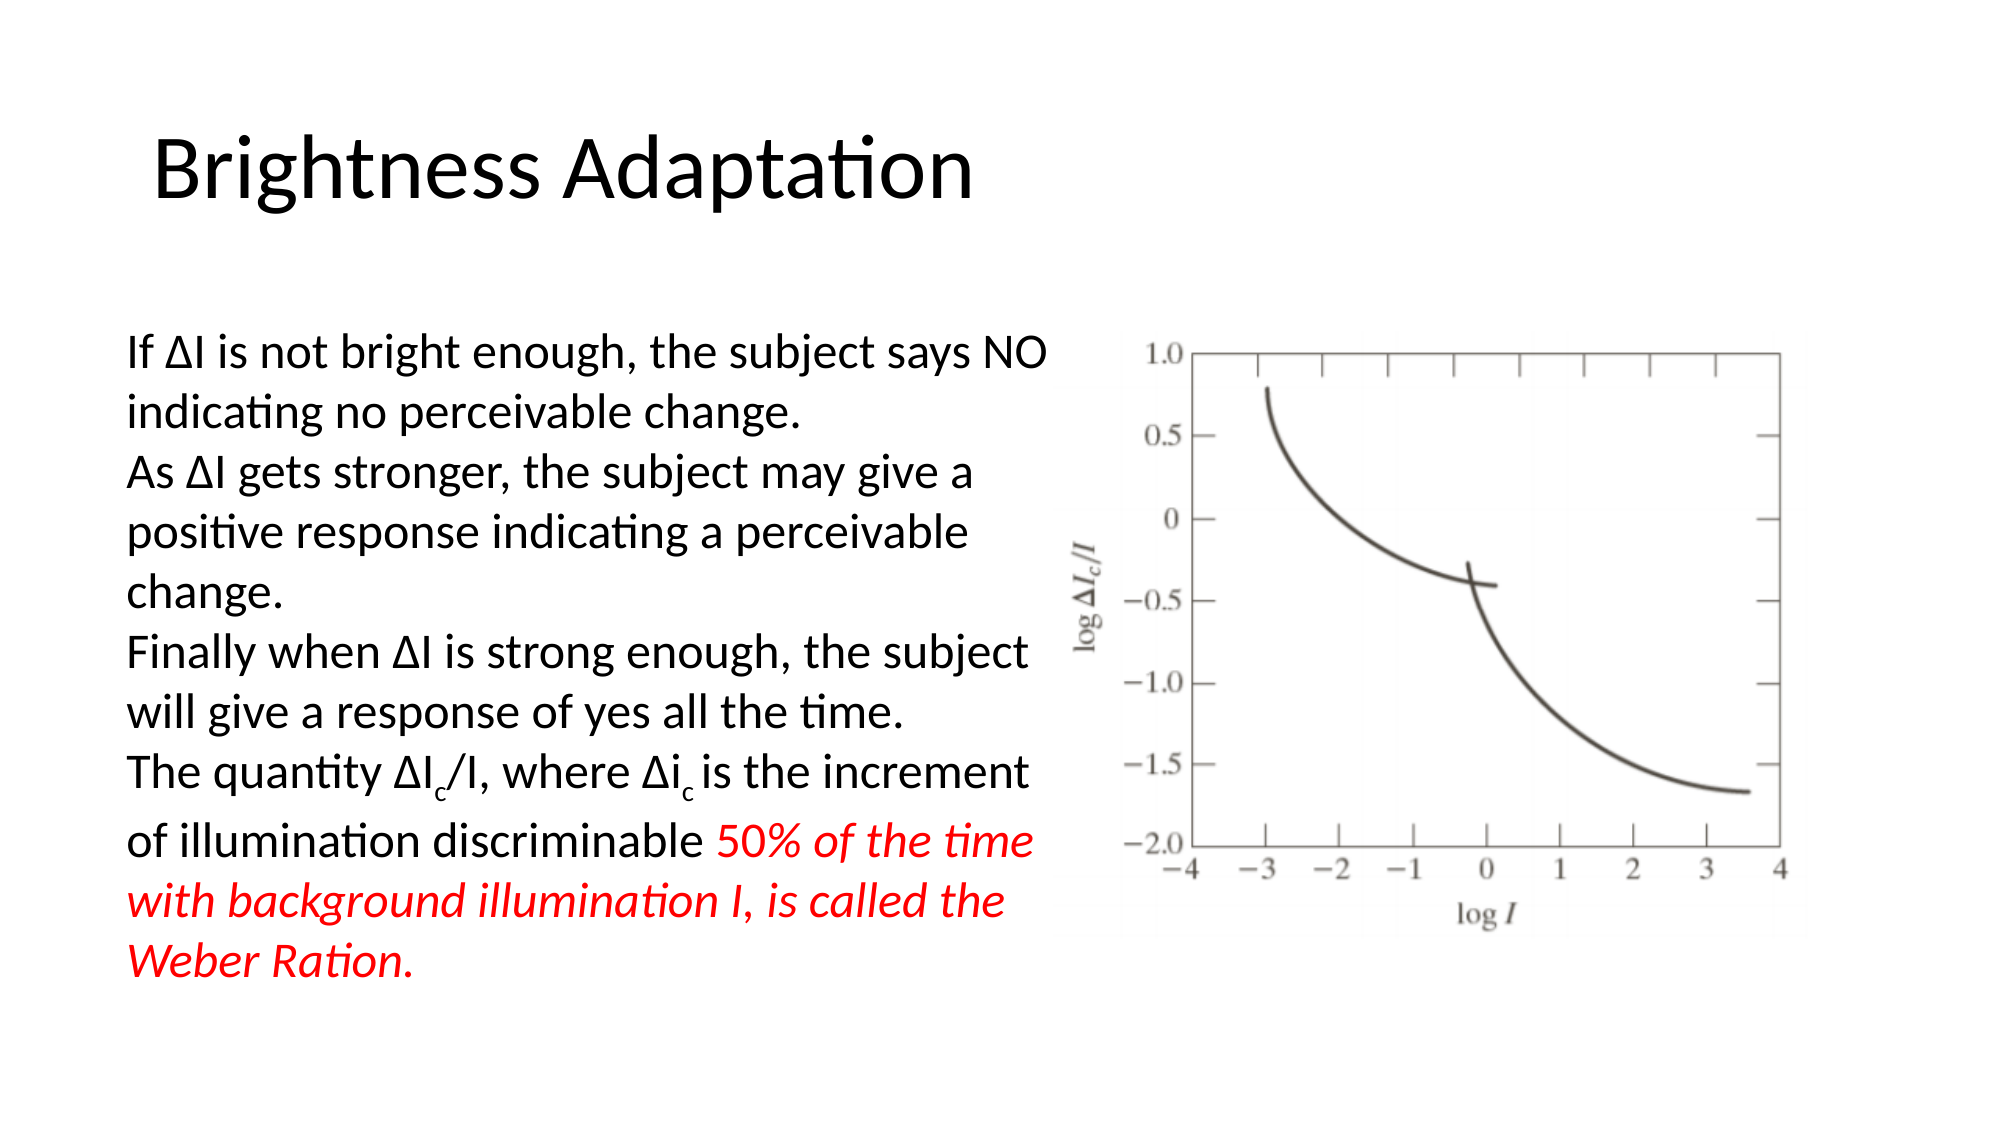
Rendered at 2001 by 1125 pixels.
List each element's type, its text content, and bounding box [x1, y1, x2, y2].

title Brightness Adaptation [137, 59, 1863, 278]
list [1040, 331, 1889, 969]
text_box If ΔI is not bright enough, the subject says NO indicating no perceivable change. As ΔI gets stronger, the subject may give a positive response indicating a perceivable change. Finally when ΔI is strong enough, the subject will give a response of yes all the time. The quantity ΔIc/I, where Δic is the increment of illumination discriminable 50% of the time with background illumination I, is called the Weber Ration. [111, 311, 1065, 1040]
